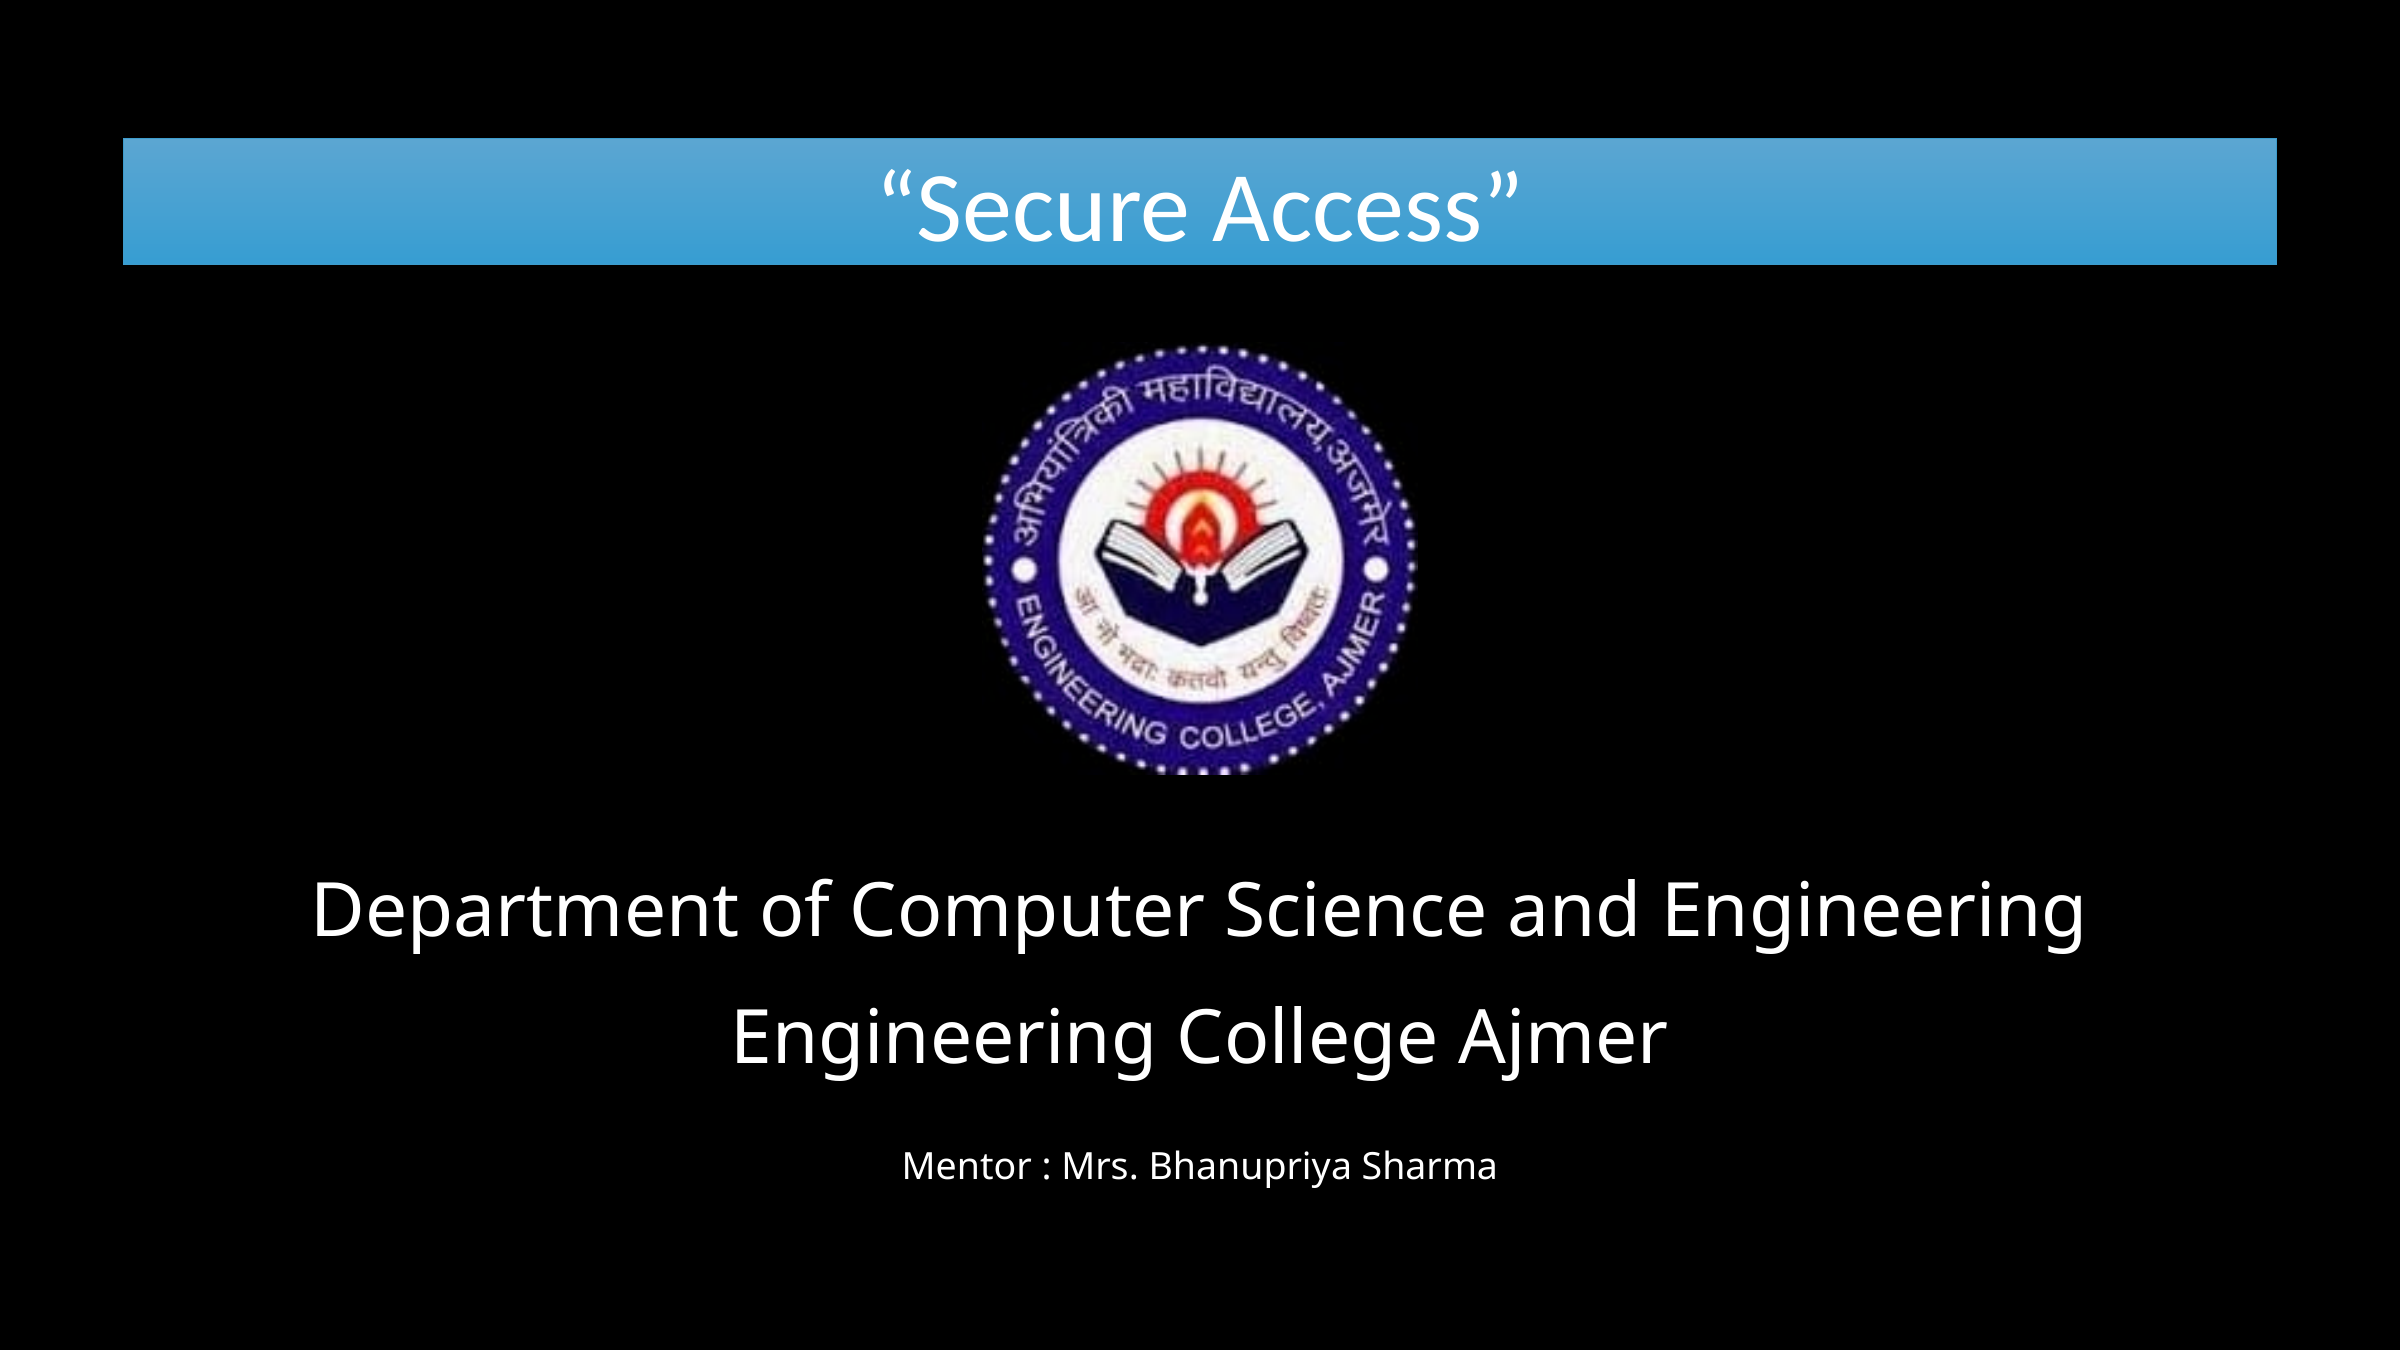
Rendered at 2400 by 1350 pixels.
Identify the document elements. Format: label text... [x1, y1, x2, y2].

picture [982, 342, 1418, 775]
text_box Department of Computer Science and Engineering [284, 853, 2116, 959]
text_box Engineering College Ajmer [708, 980, 1692, 1086]
text_box Mentor : Mrs. Bhanupriya Sharma [780, 1135, 1620, 1195]
text_box “Secure Access” [123, 138, 2277, 265]
